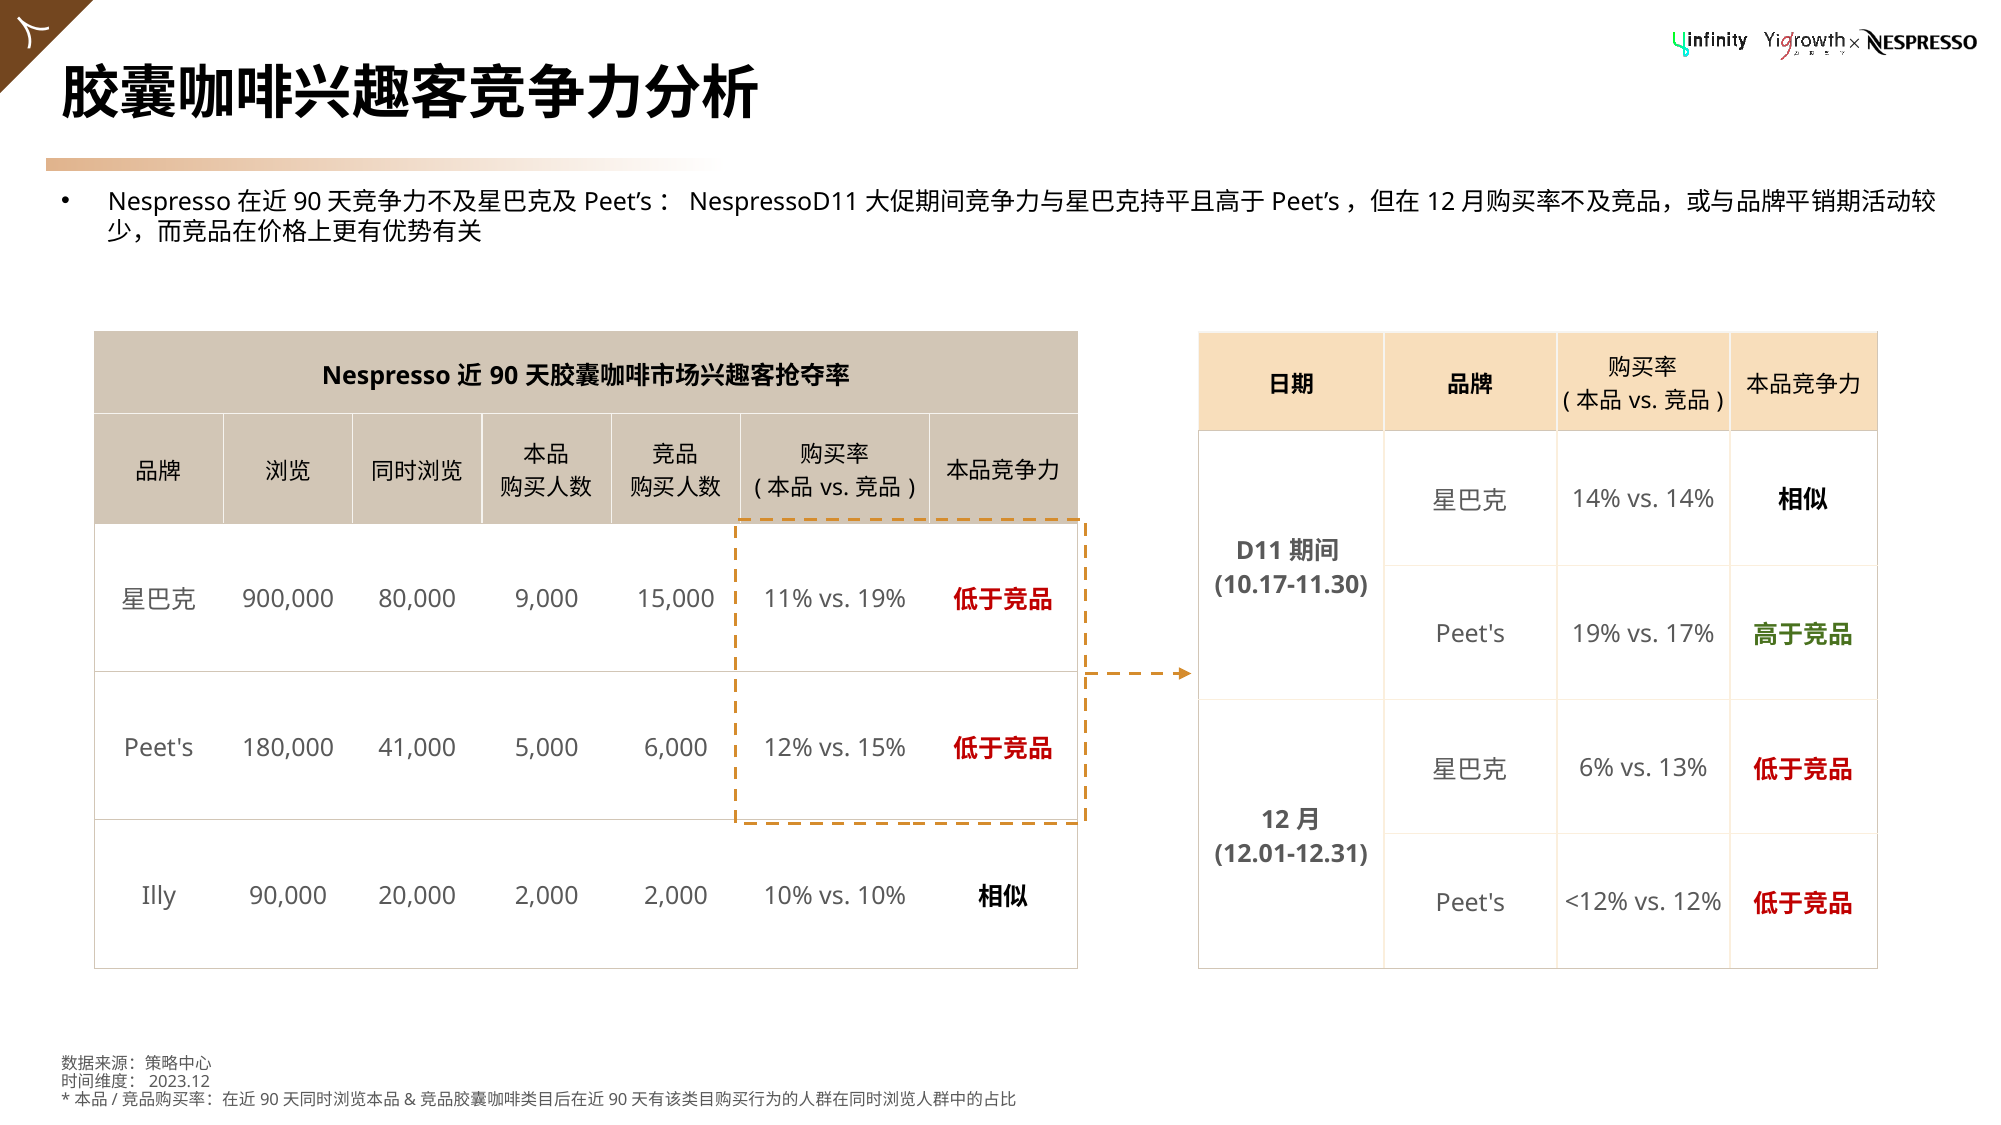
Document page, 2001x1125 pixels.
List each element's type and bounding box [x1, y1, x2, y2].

table_header [1199, 333, 1383, 430]
table_cell [1199, 700, 1383, 968]
table_cell [95, 672, 735, 819]
table_cell [1558, 431, 1729, 565]
table_cell [1558, 834, 1729, 968]
table_cell [1731, 431, 1877, 565]
table_cell [1558, 700, 1729, 833]
text_box [734, 518, 1192, 824]
table_cell [95, 524, 735, 671]
table_cell [1731, 834, 1877, 968]
table_cell [1558, 566, 1729, 699]
table_cell [1385, 834, 1556, 968]
table_cell [224, 414, 352, 523]
table_cell [1385, 431, 1556, 565]
table_header [1731, 333, 1877, 430]
list [46, 177, 1954, 295]
table_header [1558, 333, 1729, 430]
table_cell [741, 414, 929, 519]
picture [1664, 24, 2000, 62]
table_cell [1385, 700, 1556, 833]
table_cell [483, 414, 611, 523]
list [46, 1057, 1954, 1107]
table_cell [1385, 566, 1556, 699]
table_cell [353, 414, 481, 523]
table_cell [1731, 700, 1877, 833]
table_cell [1199, 431, 1383, 699]
table_cell [930, 414, 1077, 519]
table_header [95, 332, 1077, 413]
table_cell [95, 820, 1077, 968]
table_cell [1731, 566, 1877, 699]
title [46, 36, 1594, 153]
table_cell [612, 414, 740, 523]
table_header [1385, 333, 1556, 430]
table_cell [95, 414, 223, 523]
